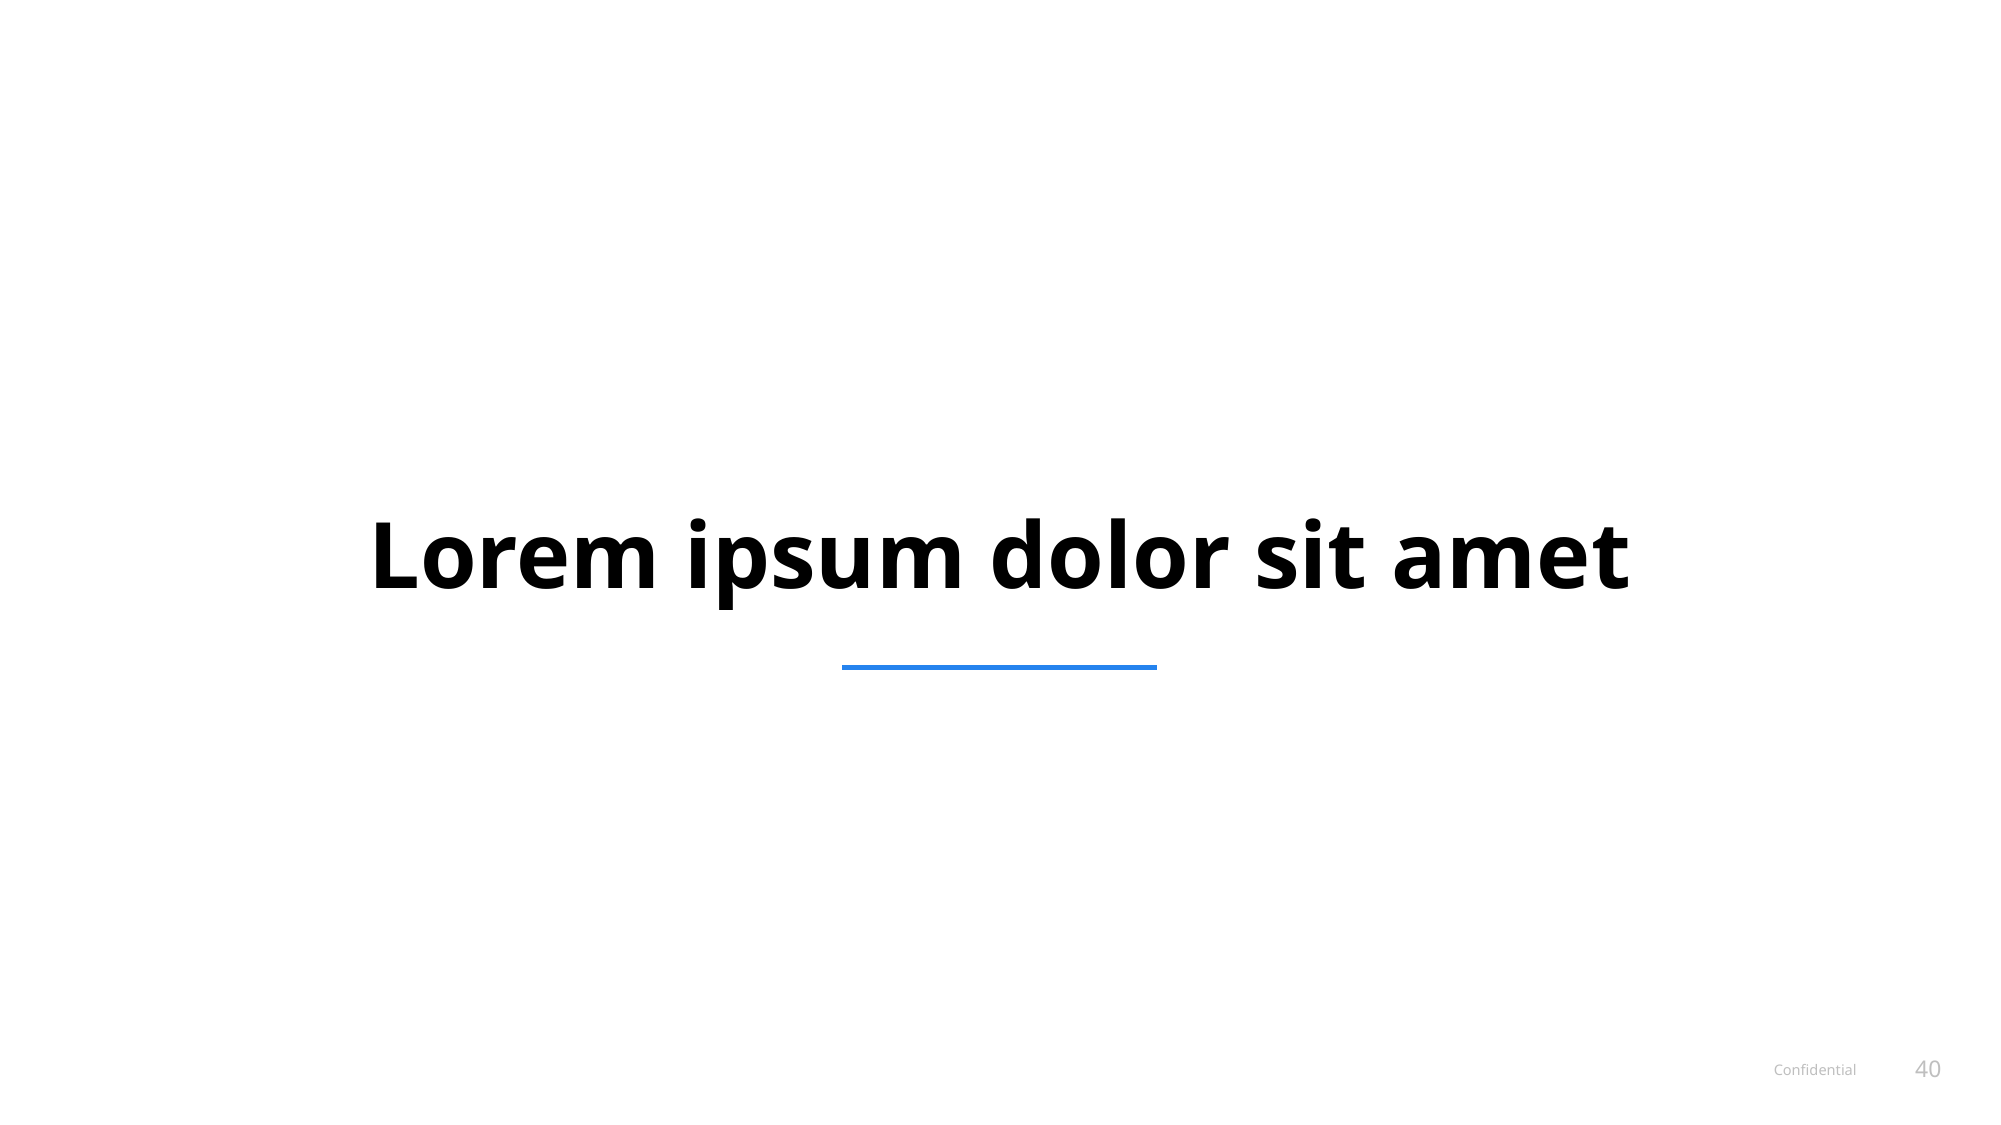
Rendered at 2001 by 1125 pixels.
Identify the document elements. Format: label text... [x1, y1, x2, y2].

title Lorem ipsum dolor sit amet [137, 362, 1863, 615]
